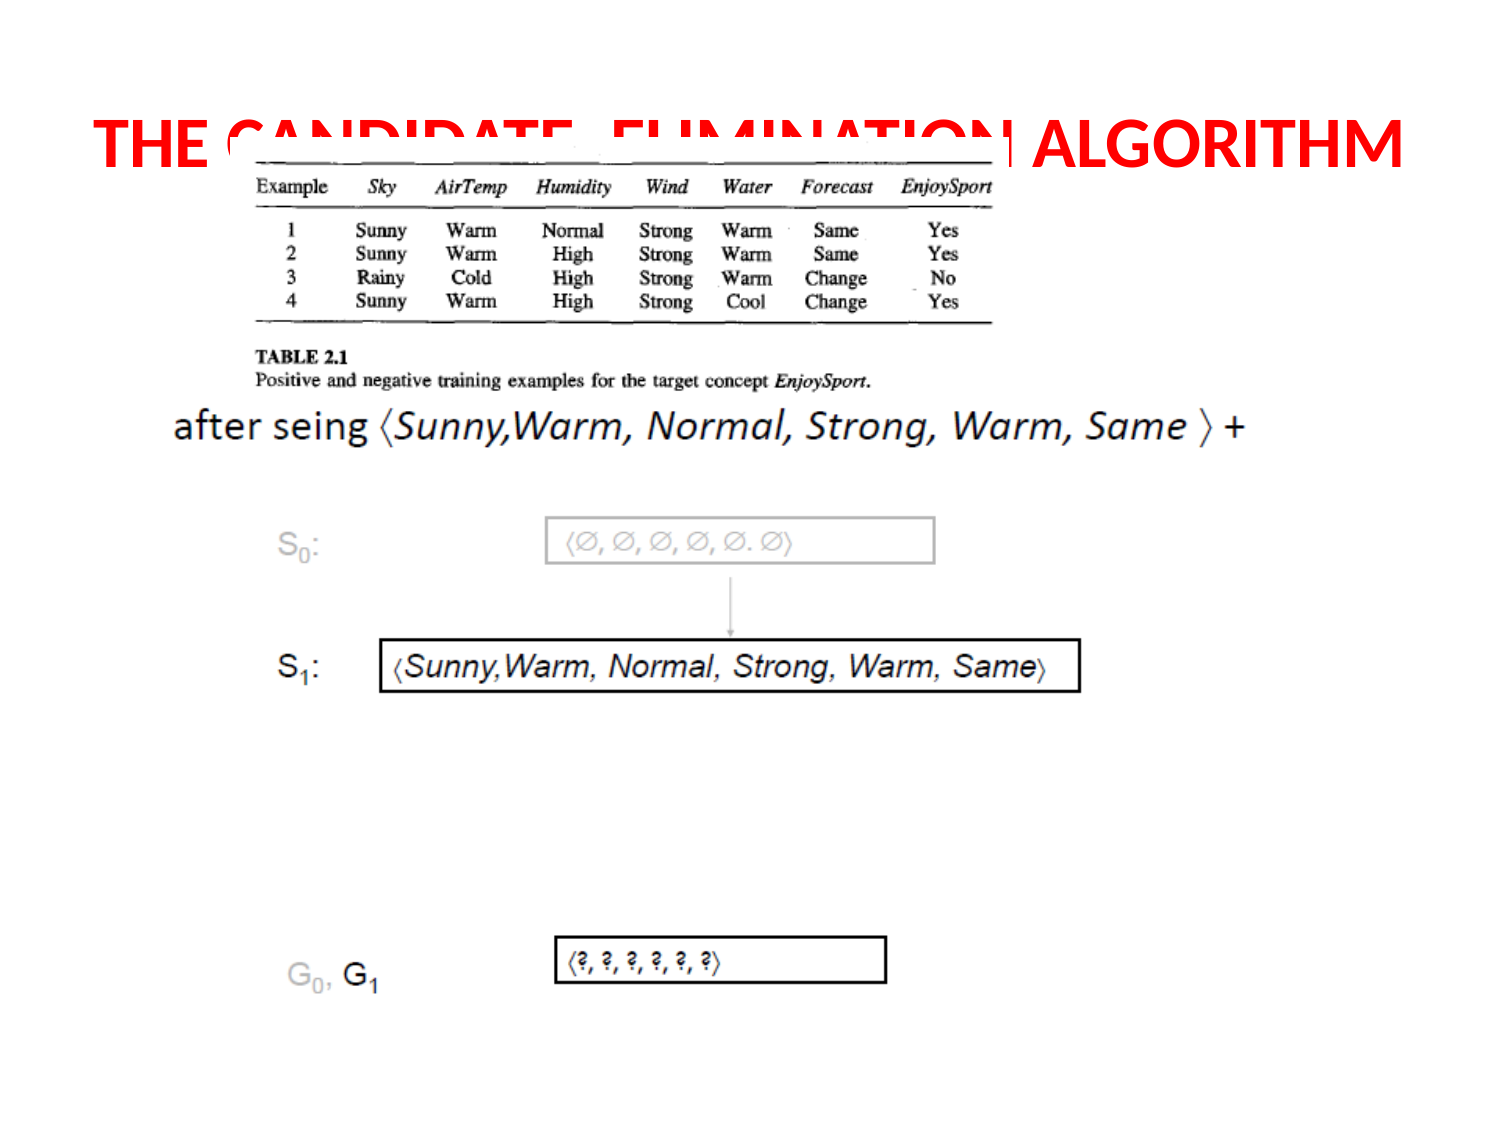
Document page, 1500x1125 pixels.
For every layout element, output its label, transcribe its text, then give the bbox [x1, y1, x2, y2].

picture [159, 136, 1258, 1025]
title THE CANDIDATE_ELIMINATION ALGORITHM [75, 45, 1425, 233]
